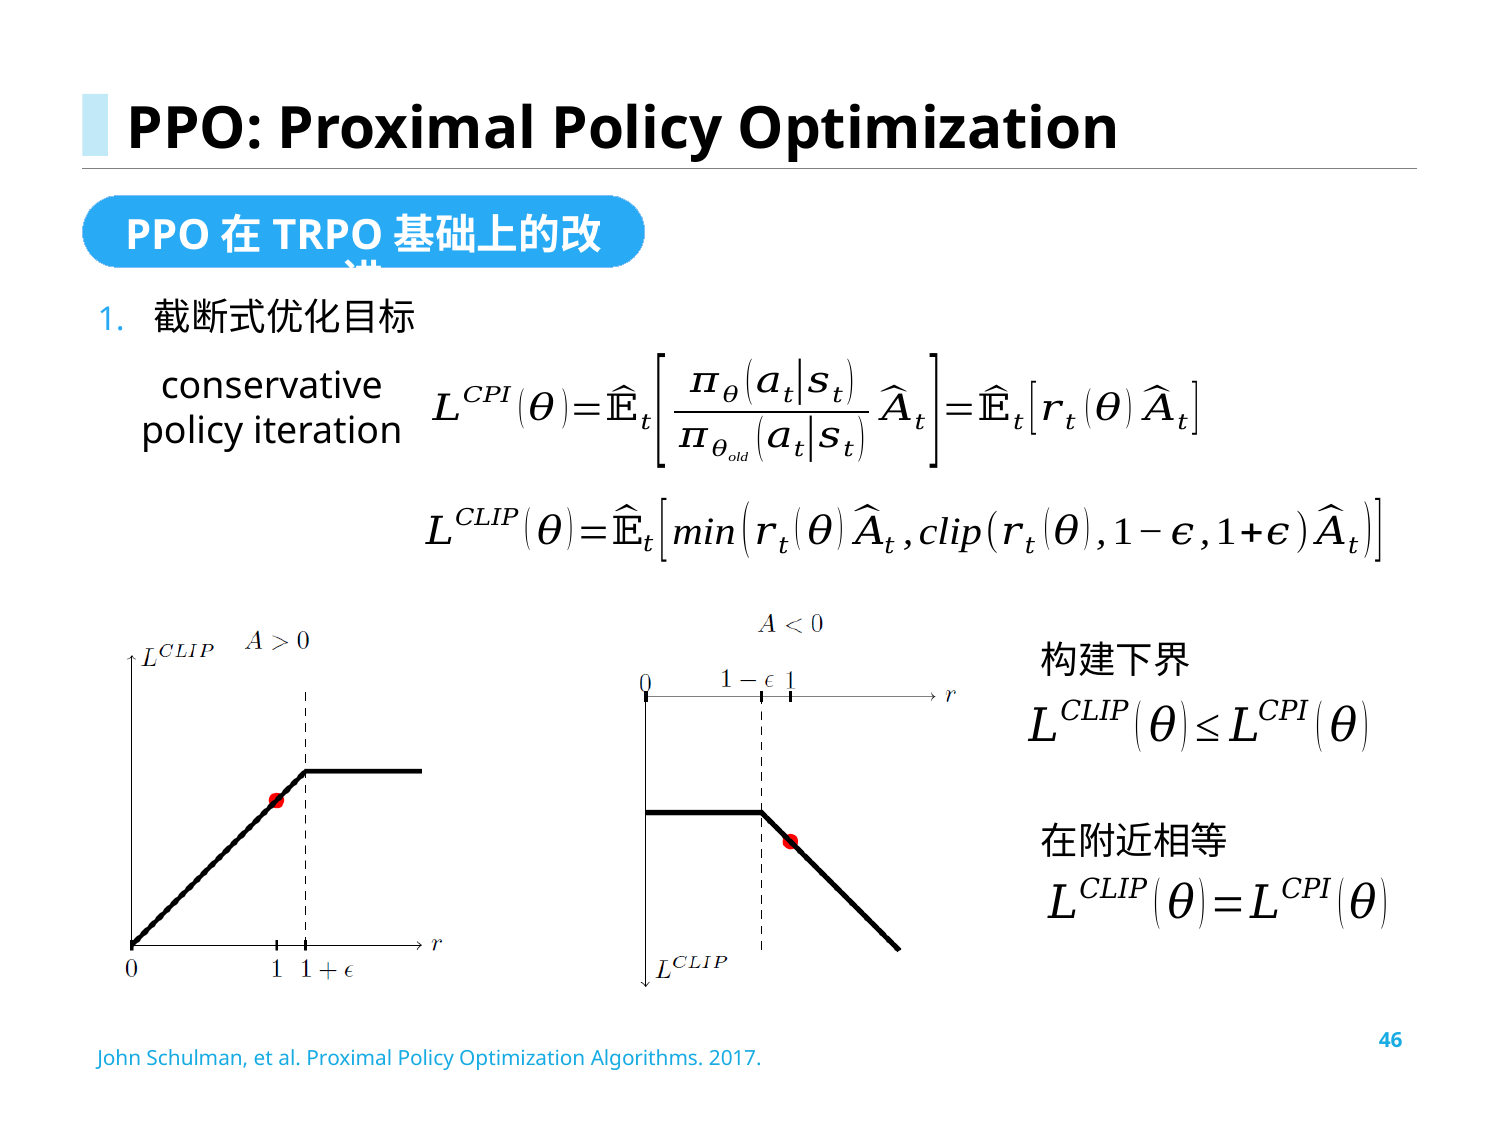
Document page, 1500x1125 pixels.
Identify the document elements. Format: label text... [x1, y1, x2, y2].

text_box John Schulman, et al. Proximal Policy Optimization Algorithms. 2017. [82, 1040, 823, 1075]
text_box conservative policy iteration [116, 353, 428, 459]
title PPO: Proximal Policy Optimization [111, 0, 1447, 169]
slide_number 46 [1059, 1023, 1418, 1058]
text_box 构建下界 [1025, 628, 1304, 689]
text_box 截断式优化目标 [82, 285, 1447, 352]
picture [111, 614, 969, 995]
text_box PPO在TRPO基础上的改进 [82, 195, 645, 268]
